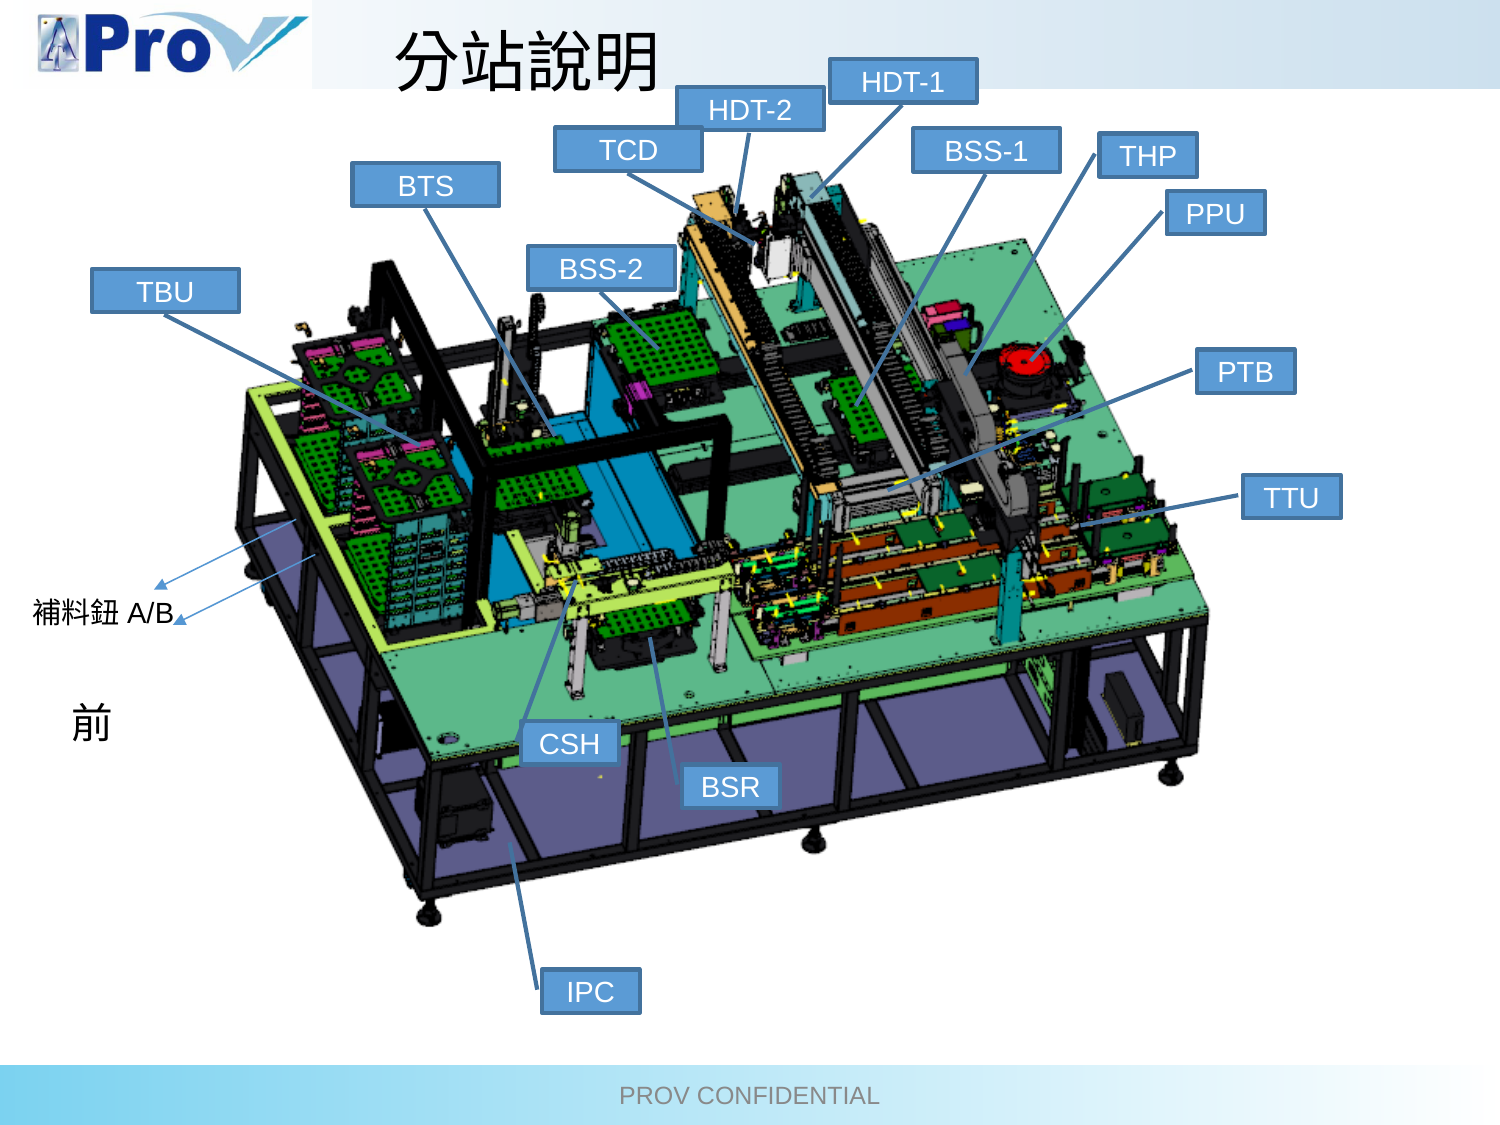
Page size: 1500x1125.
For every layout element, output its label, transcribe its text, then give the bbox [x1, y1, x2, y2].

text_box 補料鈕A/B [17, 587, 176, 638]
text_box TBU [90, 267, 176, 324]
text_box IPC [526, 946, 642, 1015]
text_box HDT-1 [828, 57, 979, 154]
text_box THP [1097, 131, 1199, 154]
text_box PPU [1242, 189, 1267, 236]
picture [29, 0, 312, 89]
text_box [172, 554, 316, 626]
text_box HDT-2 [675, 85, 826, 154]
text_box 前 [57, 689, 143, 755]
text_box TCD [553, 125, 704, 154]
text_box BSS-1 [911, 126, 1062, 154]
text_box PTB [1242, 347, 1297, 395]
text_box TTU [1242, 473, 1343, 520]
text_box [153, 518, 297, 590]
picture [181, 156, 1237, 938]
text_box 分站說明 [378, 18, 1500, 109]
